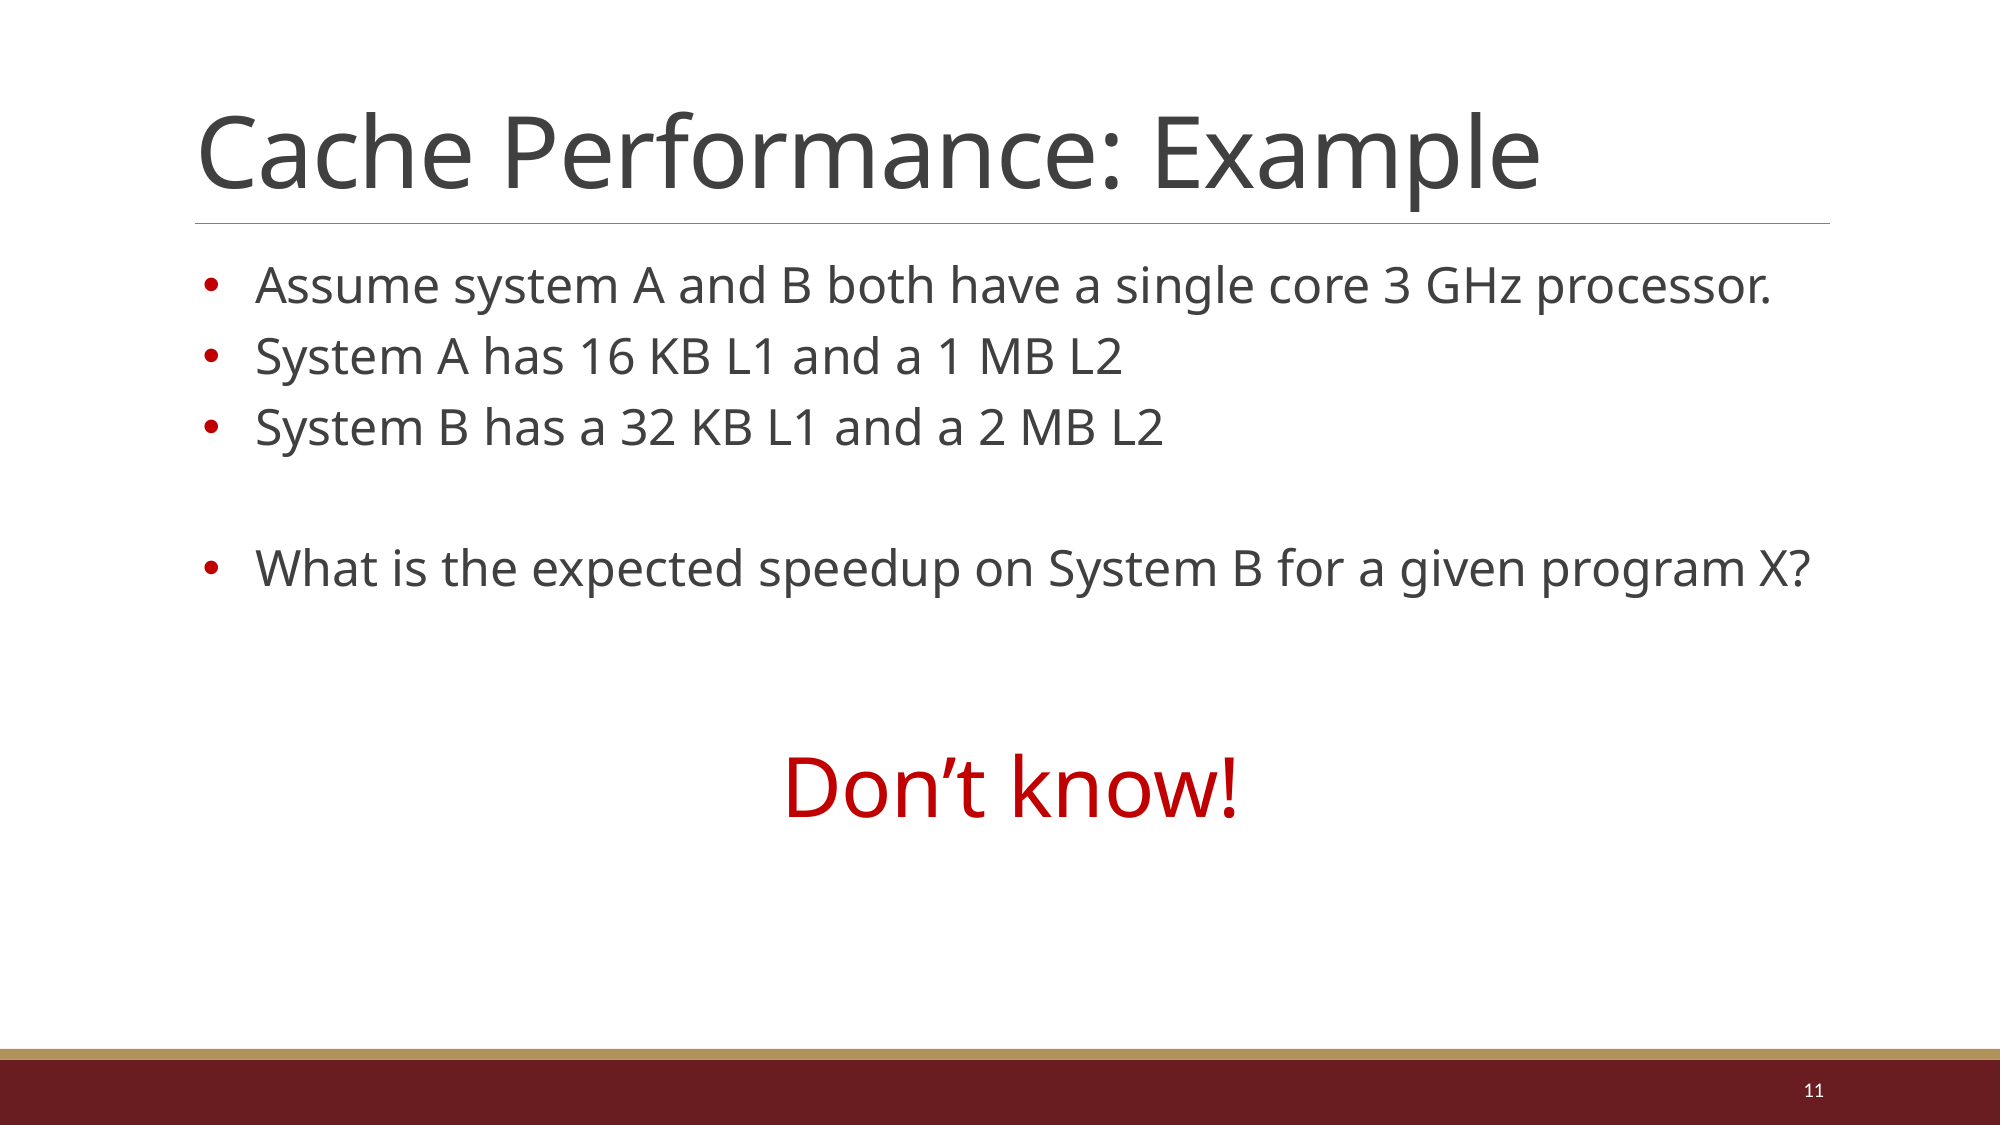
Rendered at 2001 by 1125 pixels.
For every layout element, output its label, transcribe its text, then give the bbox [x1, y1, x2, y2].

title Cache Performance: Example [180, 47, 1830, 217]
slide_number 11 [1624, 1059, 1840, 1120]
list Assume system A and B both have a single core 3 GHz processor. System A has 16 KB L1 and a 1 MB L2 System B has a 32 KB L1 and a 2 MB L2 What is the expected speedup on System B for a given program X? [180, 253, 1830, 963]
text_box Don’t know! [743, 727, 1257, 842]
